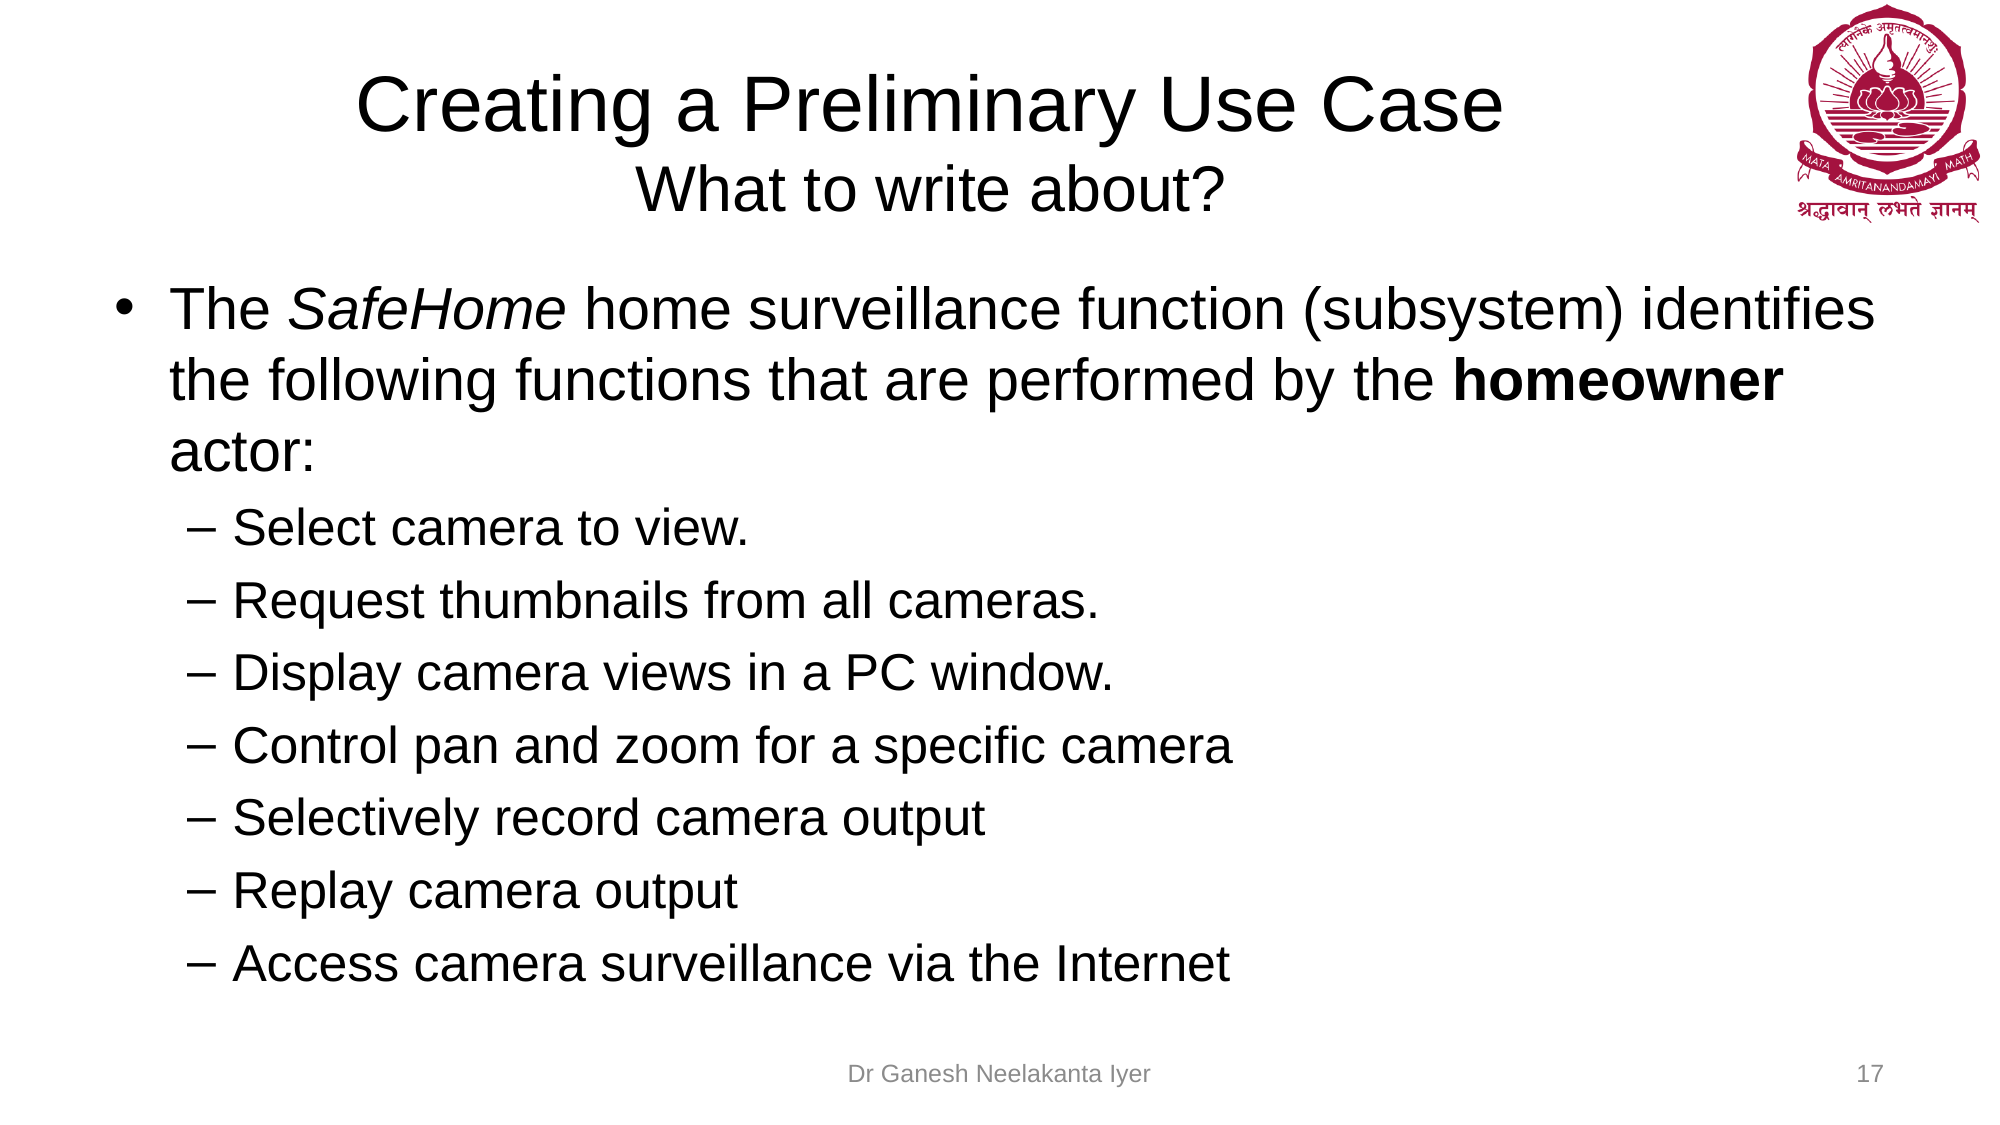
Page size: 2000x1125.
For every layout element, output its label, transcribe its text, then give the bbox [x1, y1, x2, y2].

title Creating a Preliminary Use Case What to write about? [99, 45, 1763, 233]
footer Dr Ganesh Neelakanta Iyer [683, 1042, 1317, 1103]
slide_number 17 [1432, 1042, 1900, 1103]
picture [1776, 1, 2000, 225]
list The SafeHome home surveillance function (subsystem) identifies the following functions that are performed by the homeowner actor: Select camera to view. Request thumbnails from all cameras. Display camera views in a PC window. Control pan and zoom for a specific camera Selectively record camera output Replay camera output Access camera surveillance via the Internet [99, 262, 1900, 1005]
